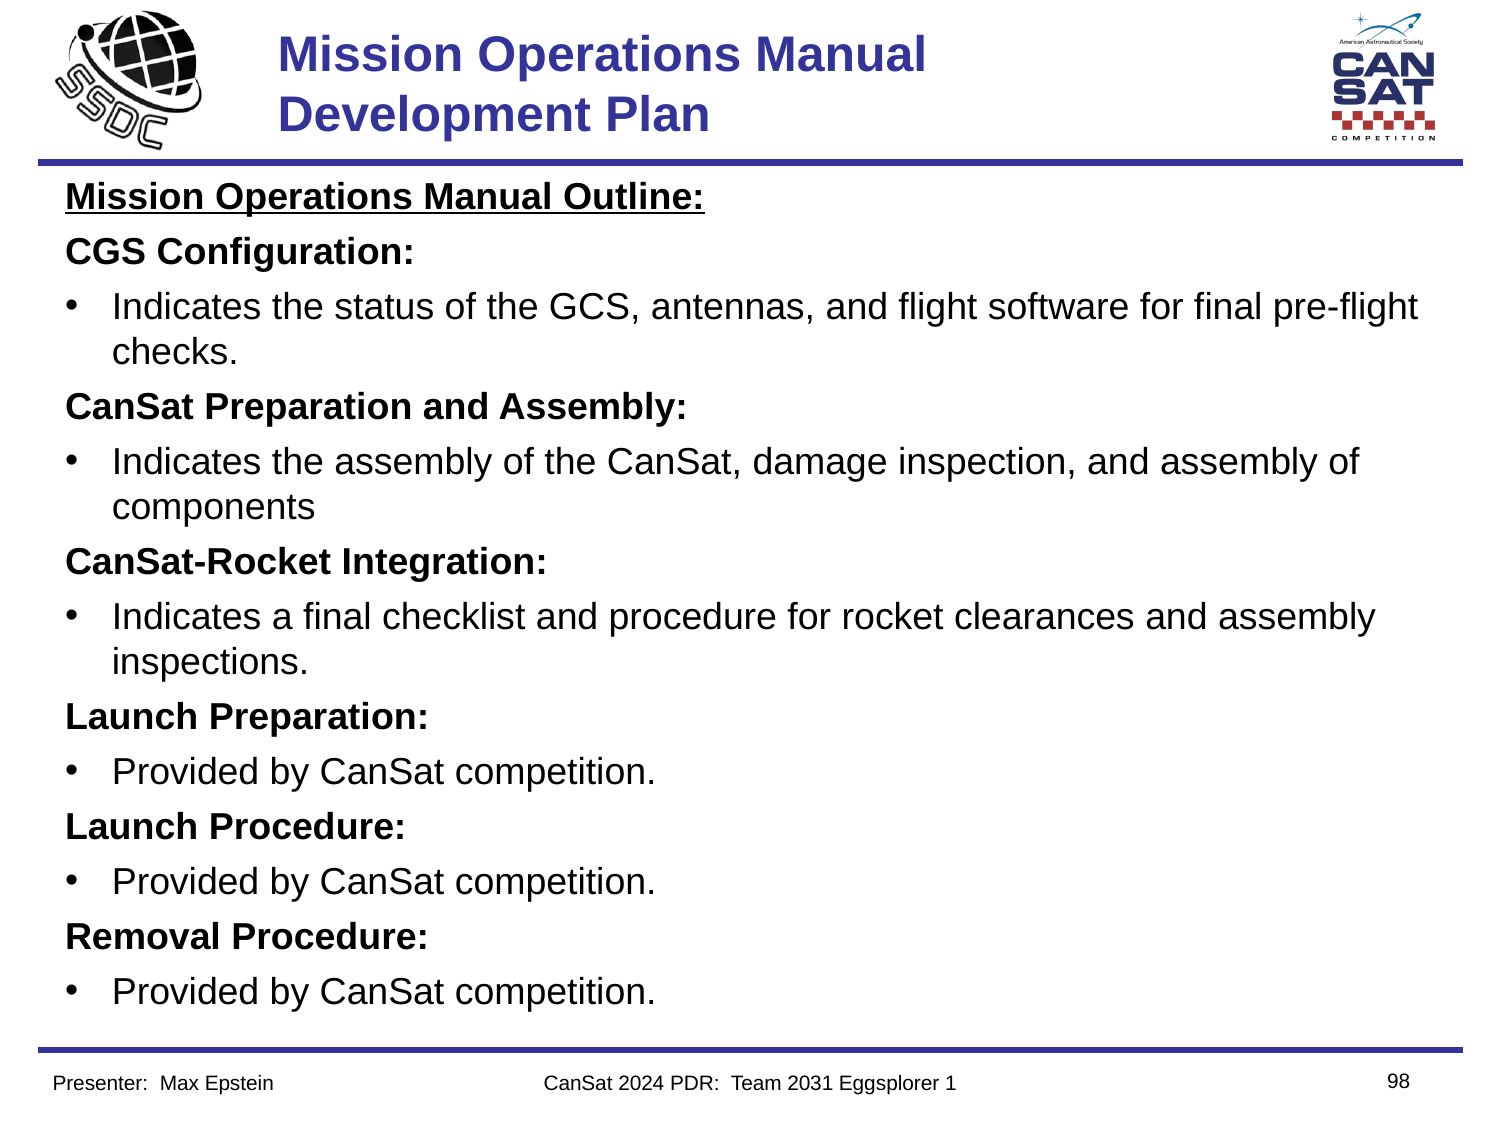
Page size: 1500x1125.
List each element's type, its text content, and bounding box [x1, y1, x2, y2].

picture [10, 6, 263, 153]
text_box Presenter: Max Epstein [37, 1062, 413, 1103]
footer CanSat 2024 PDR: Team 2031 Eggsplorer 1 [450, 1062, 1050, 1103]
slide_number 98 [1312, 1059, 1425, 1100]
title Mission Operations Manual Development Plan [265, 12, 1238, 150]
list Mission Operations Manual Outline:​ CGS Configuration: Indicates the status of the GCS, antennas, and flight software for final pre-flight checks. CanSat Preparation and Assembly: Indicates the assembly of the CanSat, damage inspection, and assembly of components CanSat-Rocket Integration: Indicates a final checklist and procedure for rocket clearances and assembly inspections. Launch Preparation:​ Provided by CanSat competition.​ Launch Procedure:​ Provided by CanSat competition.​ Removal Procedure:​ Provided by CanSat competition. [37, 164, 1463, 1015]
picture [1322, 12, 1447, 148]
